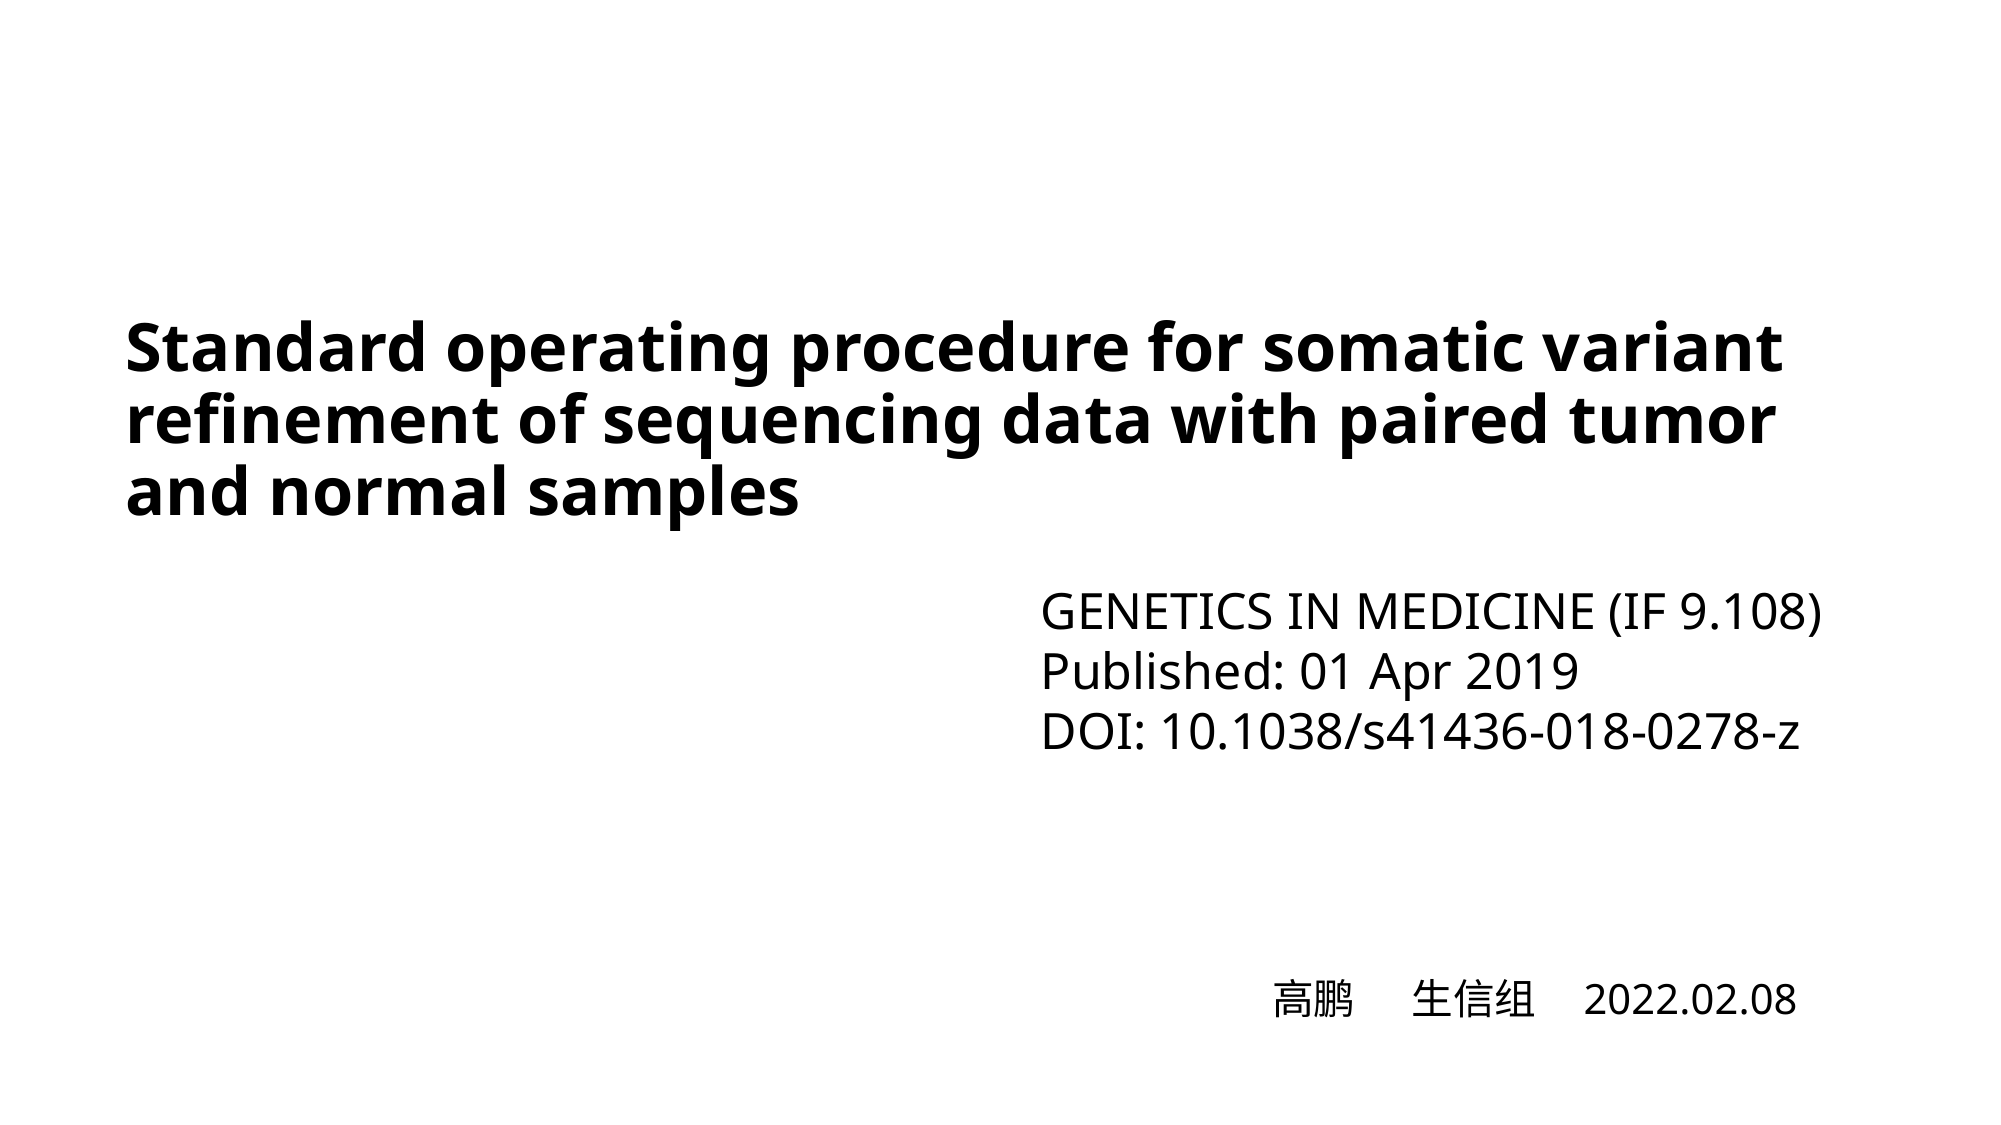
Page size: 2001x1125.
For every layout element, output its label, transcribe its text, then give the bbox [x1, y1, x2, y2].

text_box GENETICS IN MEDICINE (IF 9.108) Published: 01 Apr 2019 DOI: 10.1038/s41436-018-0278-z [1026, 572, 2000, 767]
title Standard operating procedure for somatic variant refinement of sequencing data with paired tumor and normal samples [110, 103, 1942, 538]
text_box 高鹏 生信组 2022.02.08 [1187, 965, 1883, 1031]
